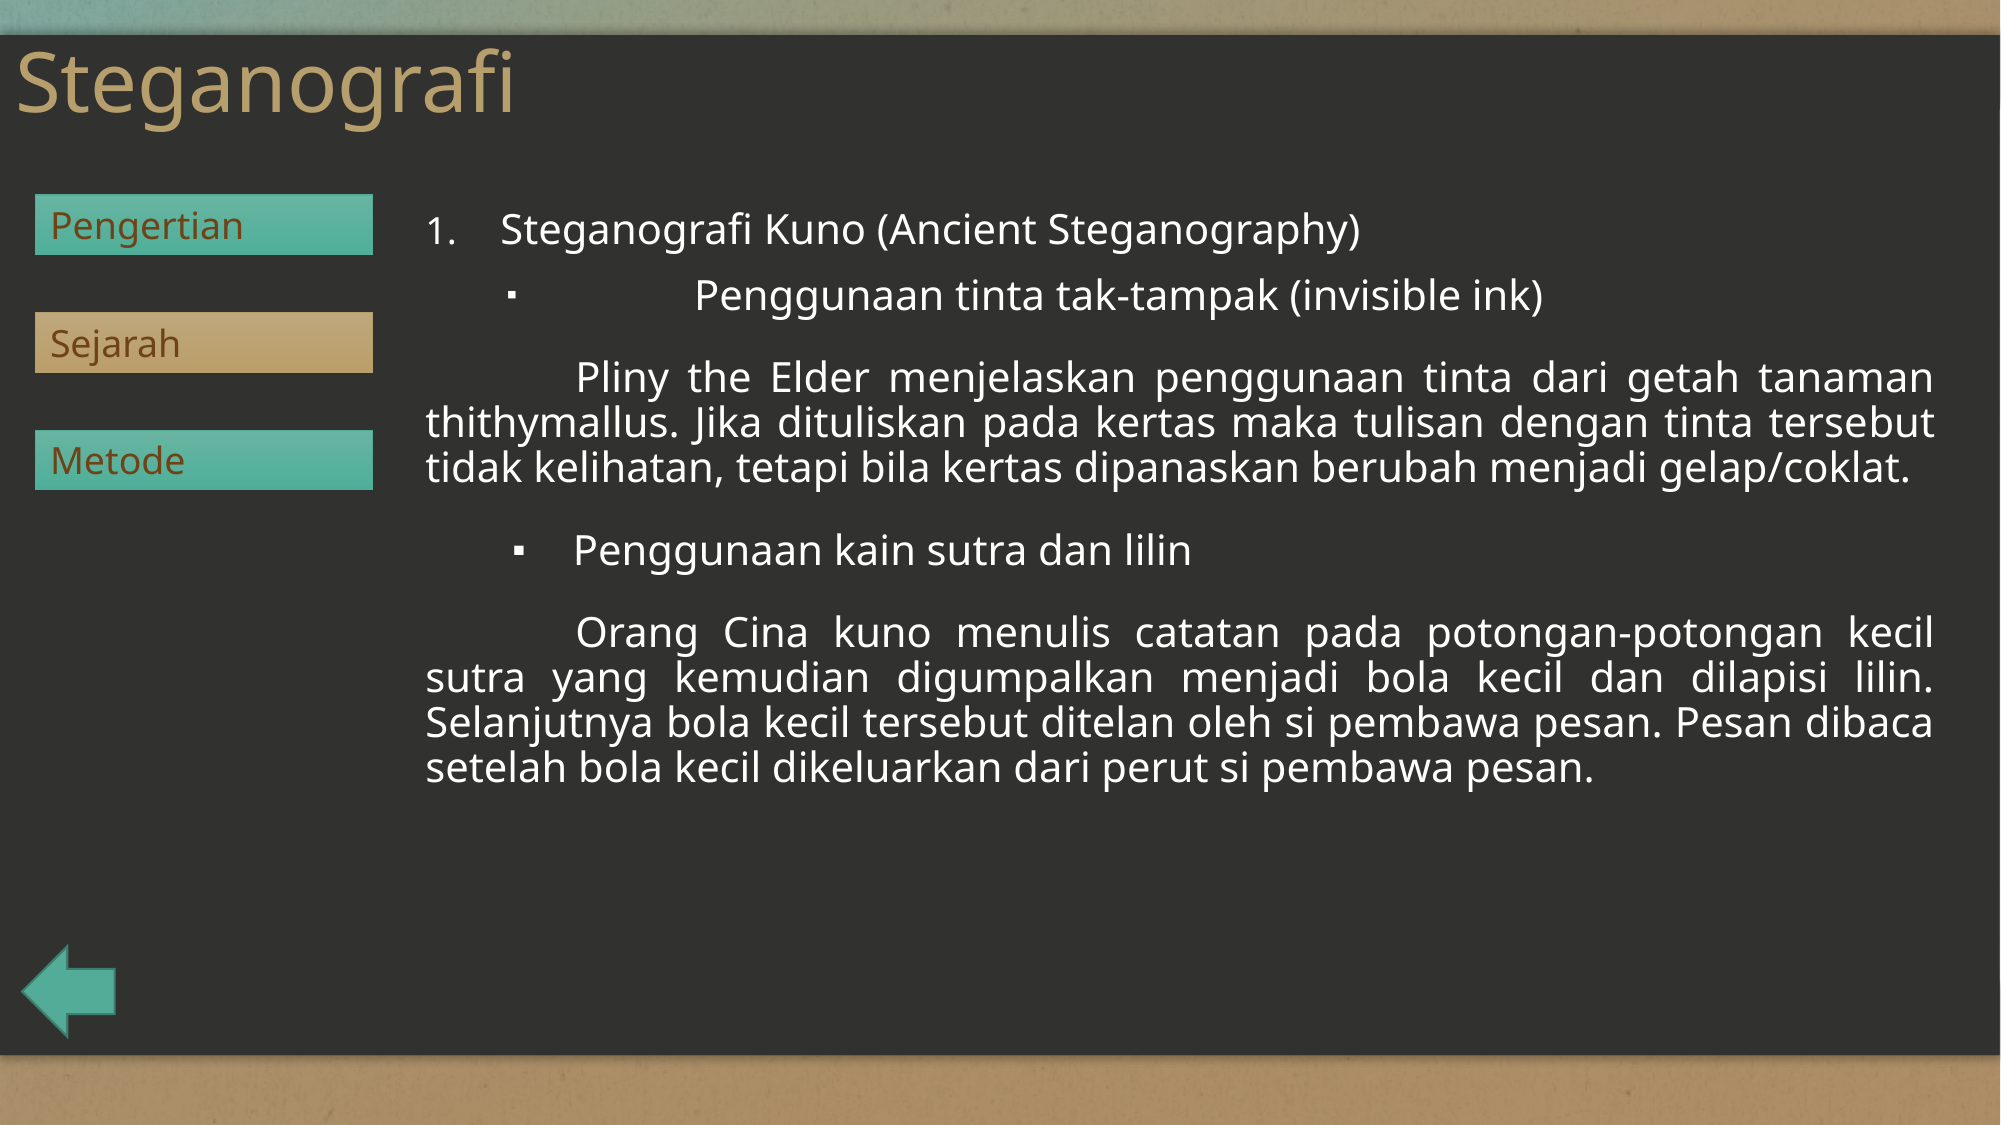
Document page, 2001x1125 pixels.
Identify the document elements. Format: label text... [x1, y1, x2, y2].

text_box Metode [35, 430, 373, 490]
text_box Sejarah [35, 312, 373, 373]
list Steganografi Kuno (Ancient Steganography) Penggunaan tinta tak-tampak (invisible ink) Pliny the Elder menjelaskan penggunaan tinta dari getah tanaman thithymallus. Jika dituliskan pada kertas maka tulisan dengan tinta tersebut tidak kelihatan, tetapi bila kertas dipanaskan berubah menjadi gelap/coklat. Penggunaan kain sutra dan lilin Orang Cina kuno menulis catatan pada potongan-potongan kecil sutra yang kemudian digumpalkan menjadi bola kecil dan dilapisi lilin. Selanjutnya bola kecil tersebut ditelan oleh si pembawa pesan. Pesan dibaca setelah bola kecil dikeluarkan dari perut si pembawa pesan. [410, 195, 1950, 1013]
text_box [20, 943, 116, 1040]
title Steganografi [0, 35, 1575, 139]
picture [0, 0, 2001, 1125]
text_box Pengertian [35, 194, 373, 255]
